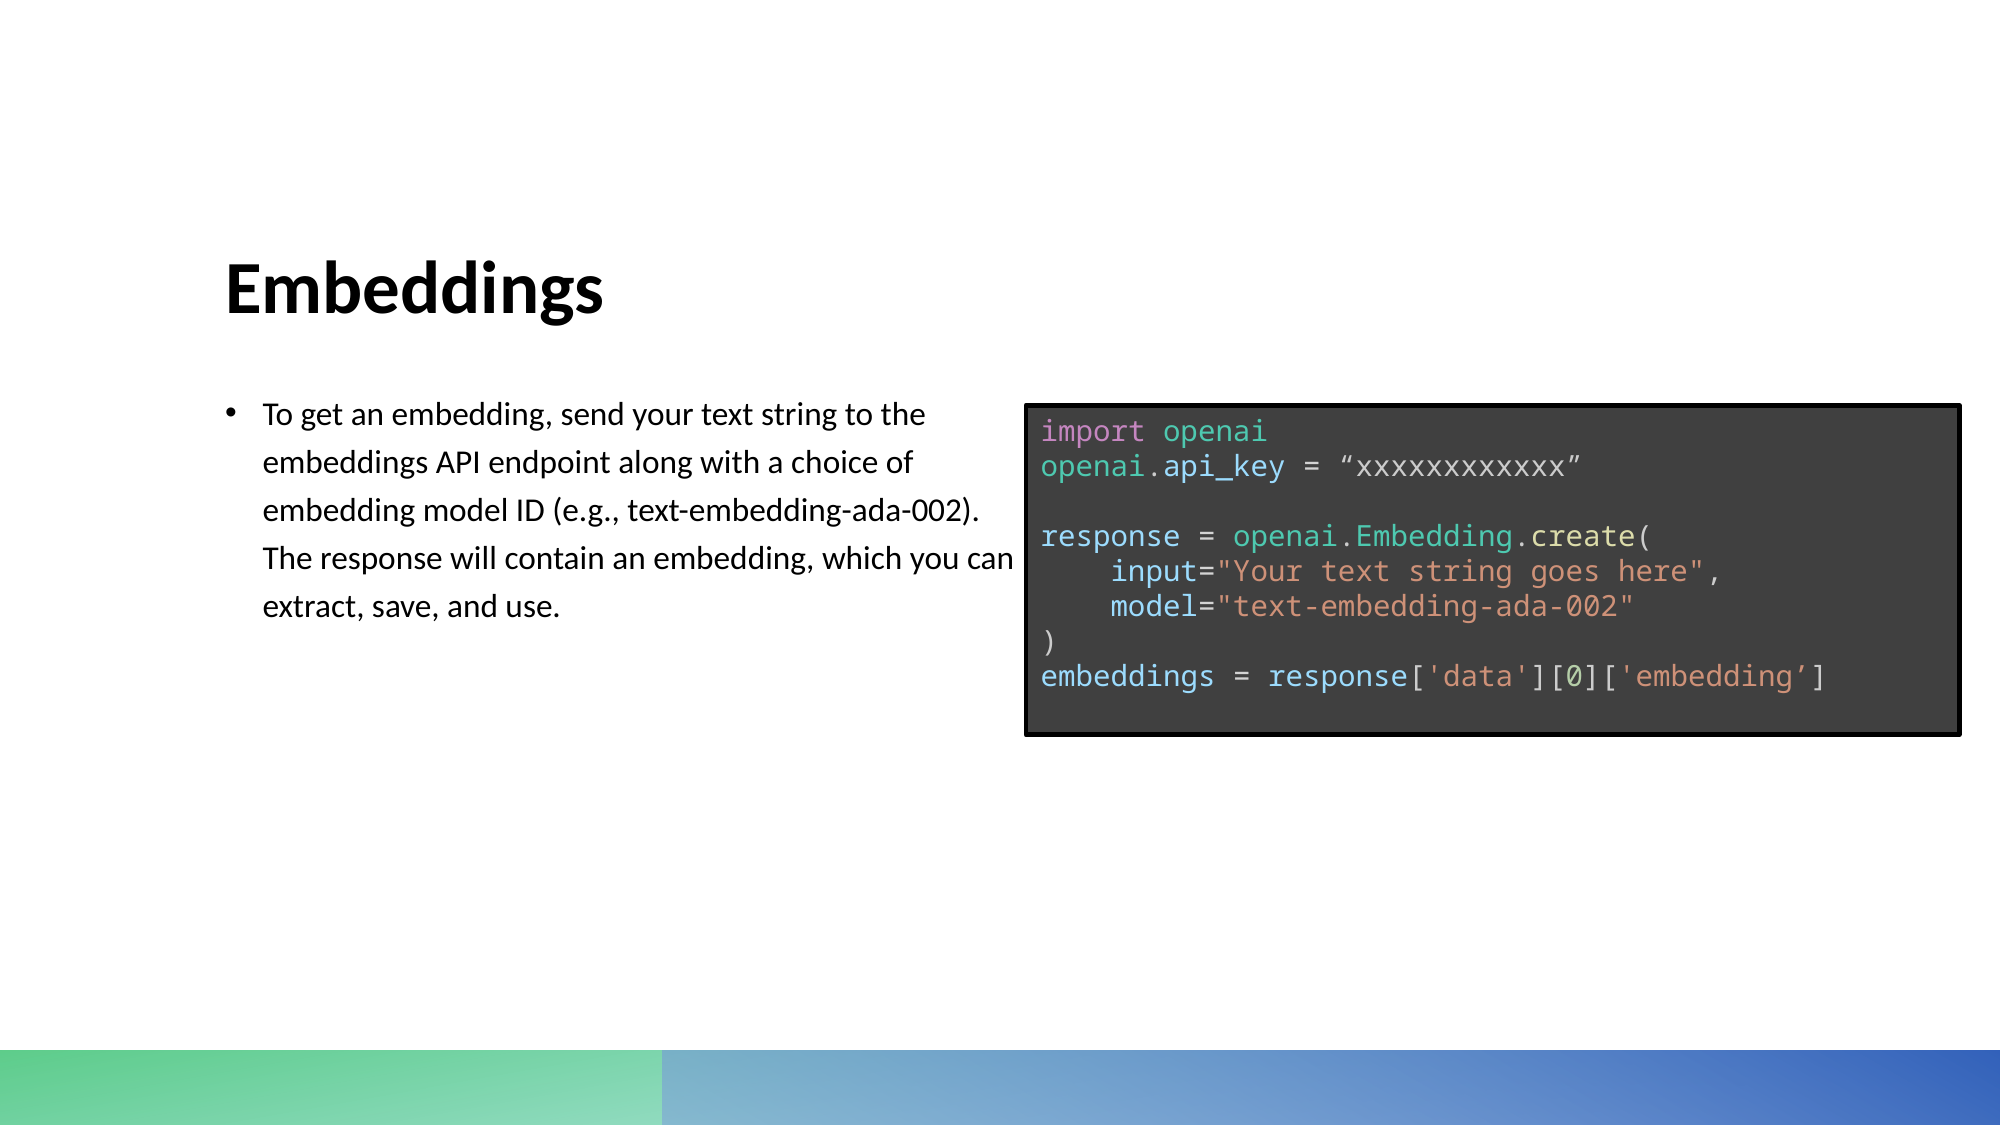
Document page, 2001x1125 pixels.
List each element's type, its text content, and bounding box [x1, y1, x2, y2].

list To get an embedding, send your text string to the embeddings API endpoint along with a choice of embedding model ID (e.g., text-embedding-ada-002). The response will contain an embedding, which you can extract, save, and use. [225, 384, 1019, 931]
title Embeddings [225, 75, 1188, 331]
text_box import openai openai.api_key = “xxxxxxxxxxxx” response = openai.Embedding.create( input="Your text string goes here", model="text-embedding-ada-002" ) embeddings = response['data'][0]['embedding’] [1025, 405, 1960, 735]
